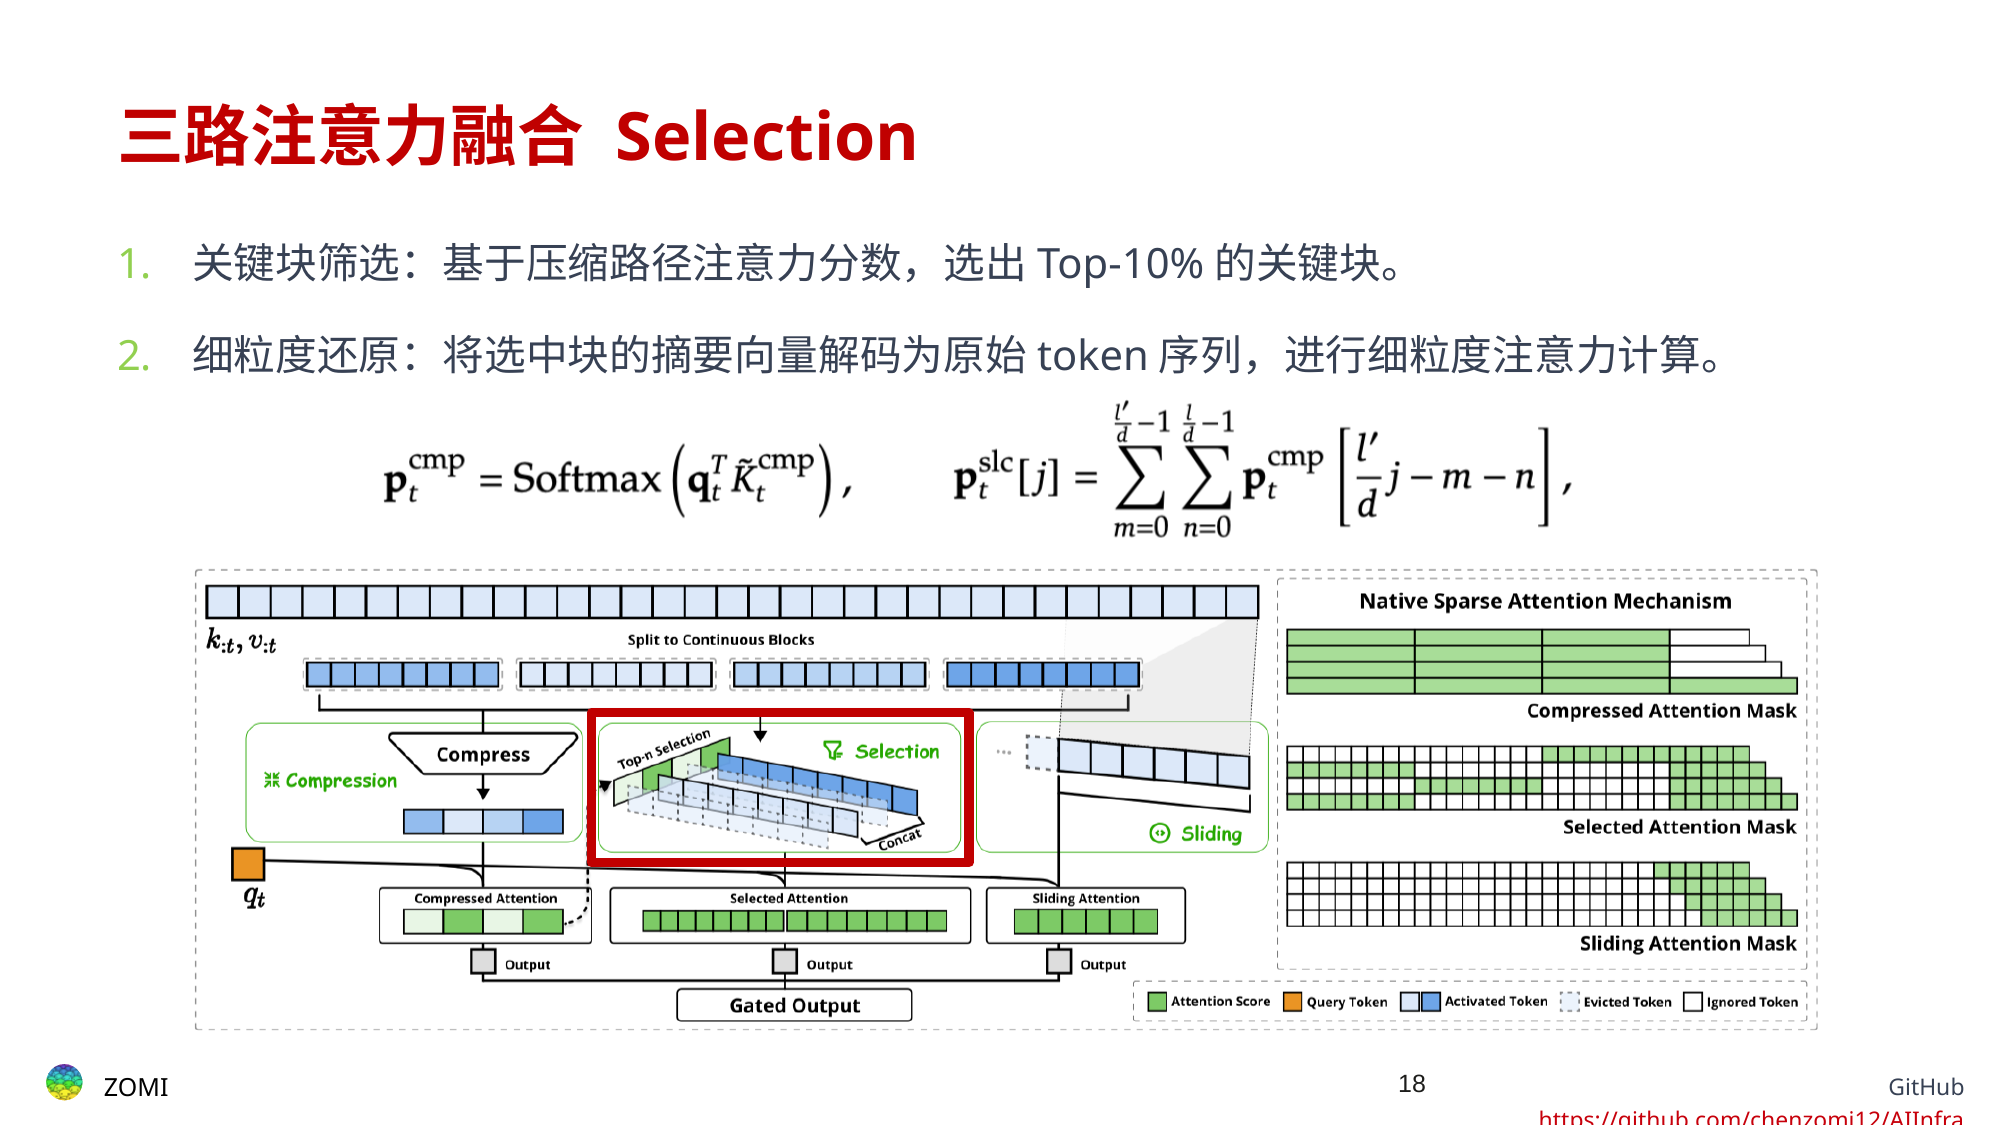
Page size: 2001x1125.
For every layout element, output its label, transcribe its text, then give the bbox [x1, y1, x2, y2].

picture [923, 397, 1585, 542]
picture [355, 431, 867, 524]
picture [176, 551, 1827, 1038]
picture [47, 1065, 82, 1100]
list 关键块筛选：基于压缩路径注意力分数，选出Top-10%的关键块。 细粒度还原：将选中块的摘要向量解码为原始token序列，进行细粒度注意力计算。 [102, 204, 1901, 1043]
title 三路注意力融合 Selection [102, 85, 1901, 183]
